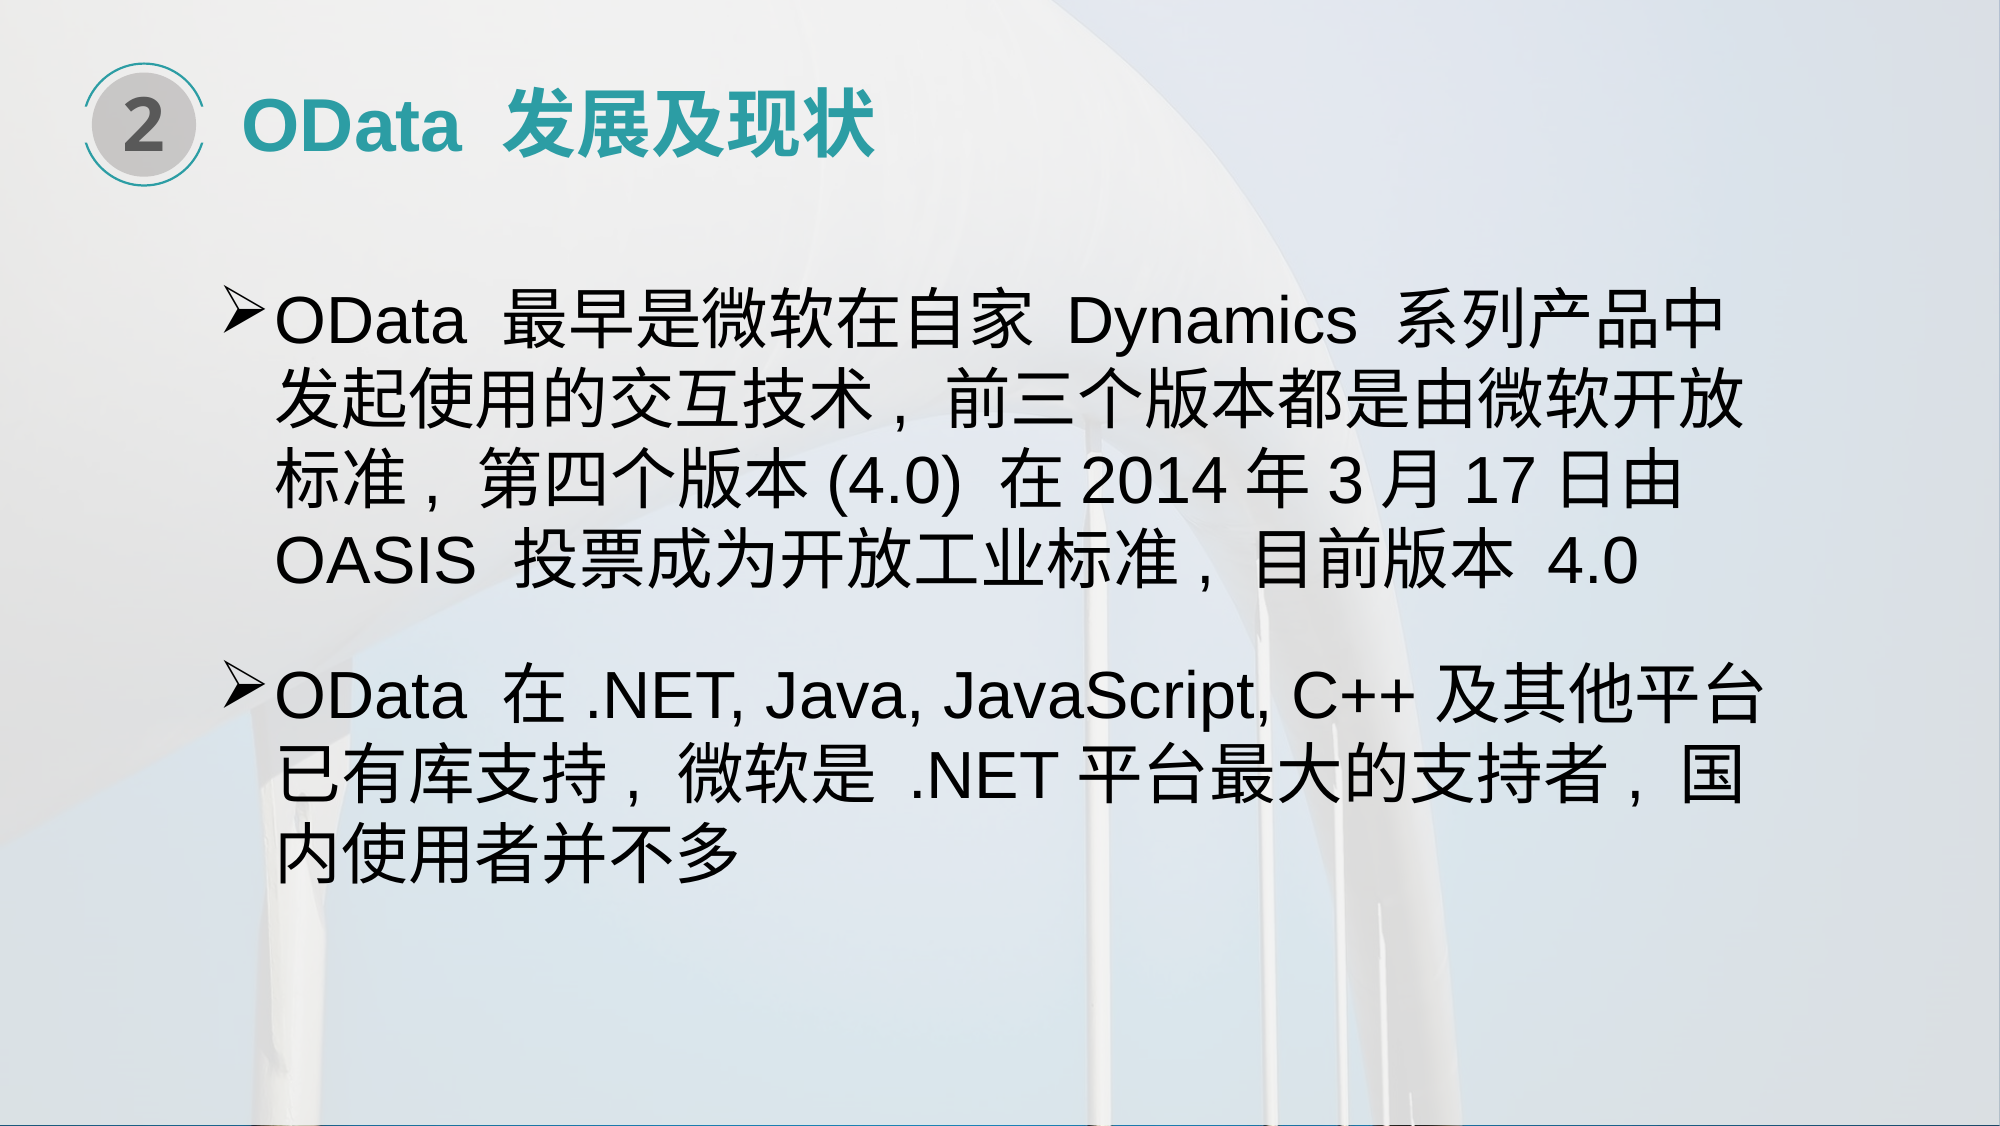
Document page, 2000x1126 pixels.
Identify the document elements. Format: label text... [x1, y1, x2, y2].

text_box OData 最早是微软在自家 Dynamics 系列产品中发起使用的交互技术, 前三个版本都是由微软开放标准, 第四个版本(4.0) 在2014年3月17日由 OASIS 投票成为开放工业标准, 目前版本 4.0 [203, 270, 1806, 644]
text_box OData 在.NET, Java, JavaScript, C++及其他平台已有库支持, 微软是 .NET平台最大的支持者, 国内使用者并不多 [203, 644, 1806, 900]
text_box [84, 62, 886, 187]
